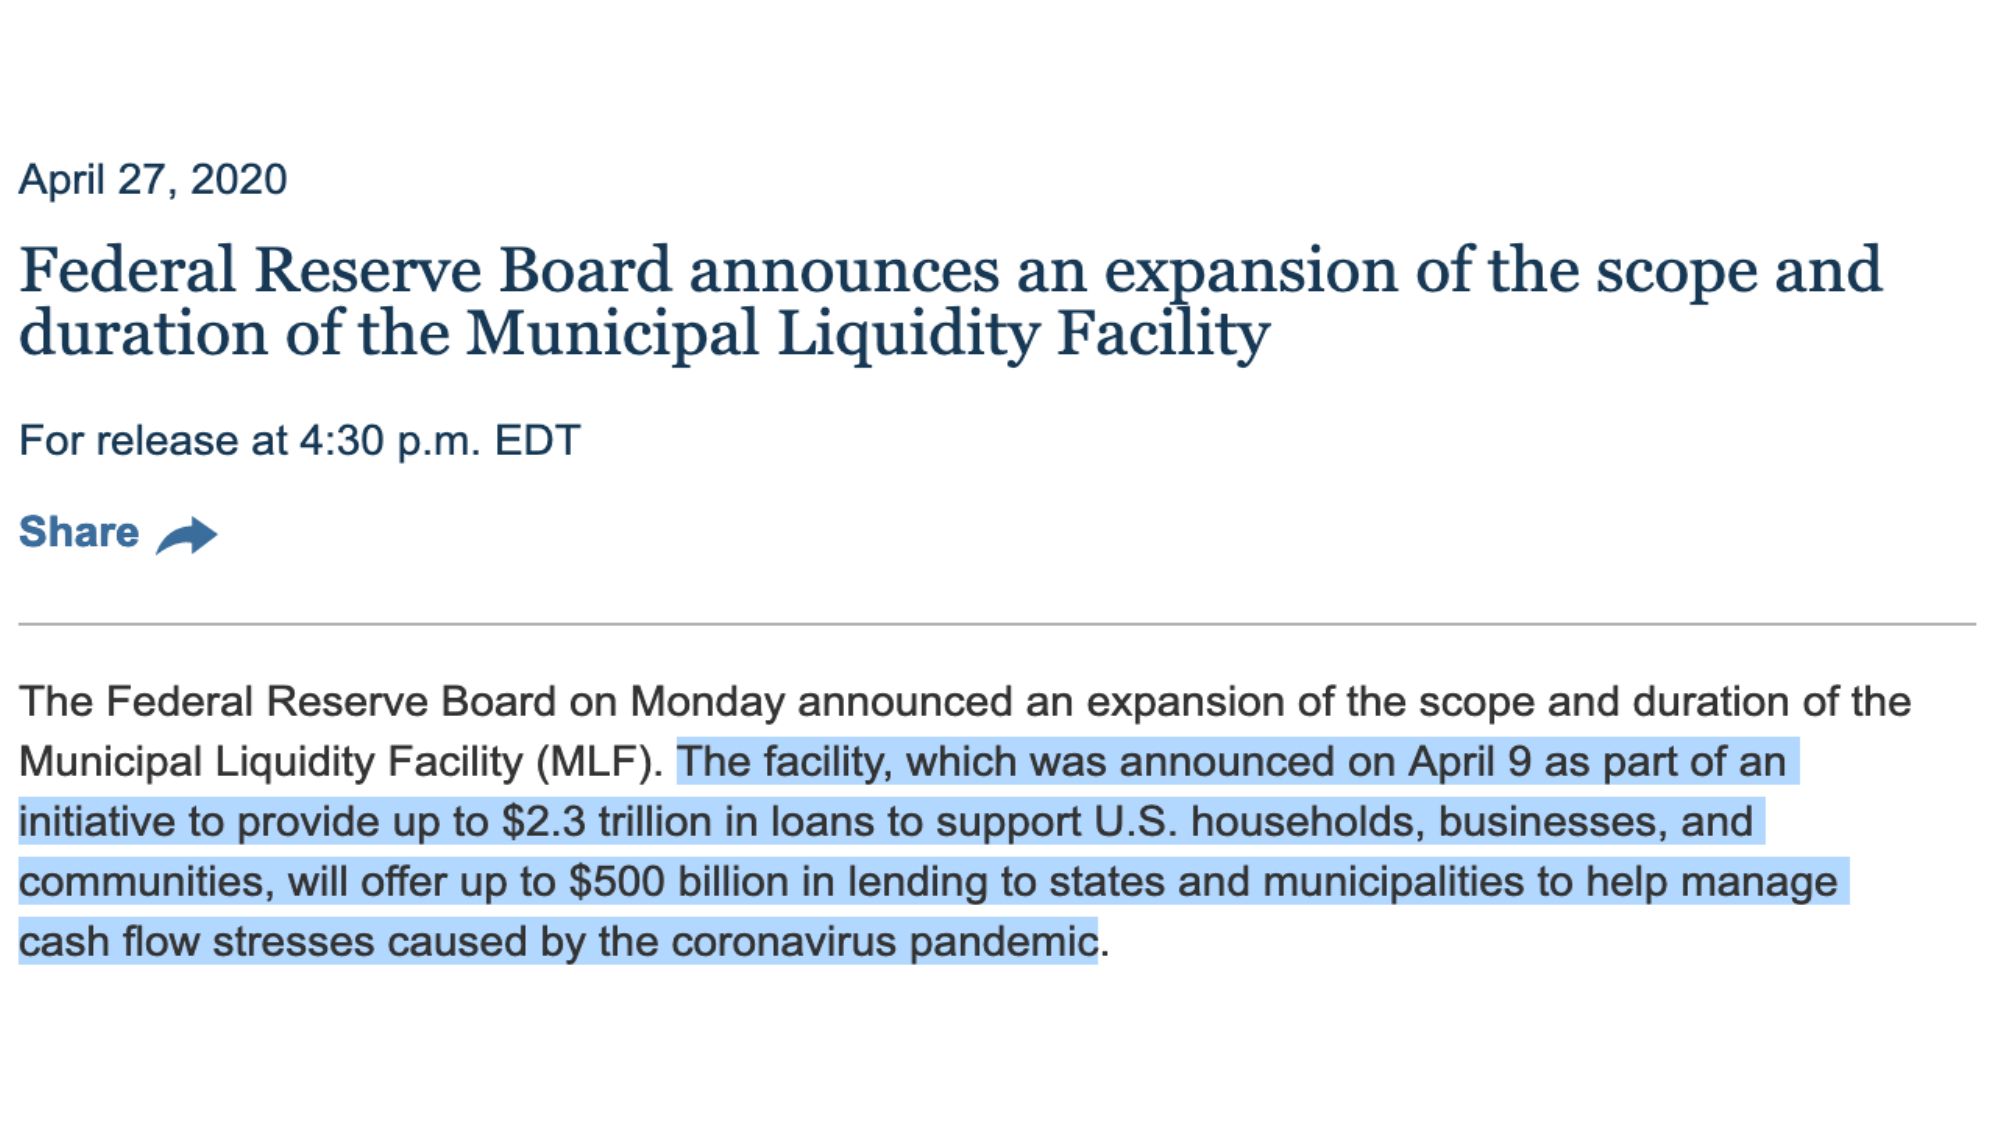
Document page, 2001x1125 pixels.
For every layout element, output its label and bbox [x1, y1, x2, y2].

picture [0, 146, 2000, 989]
